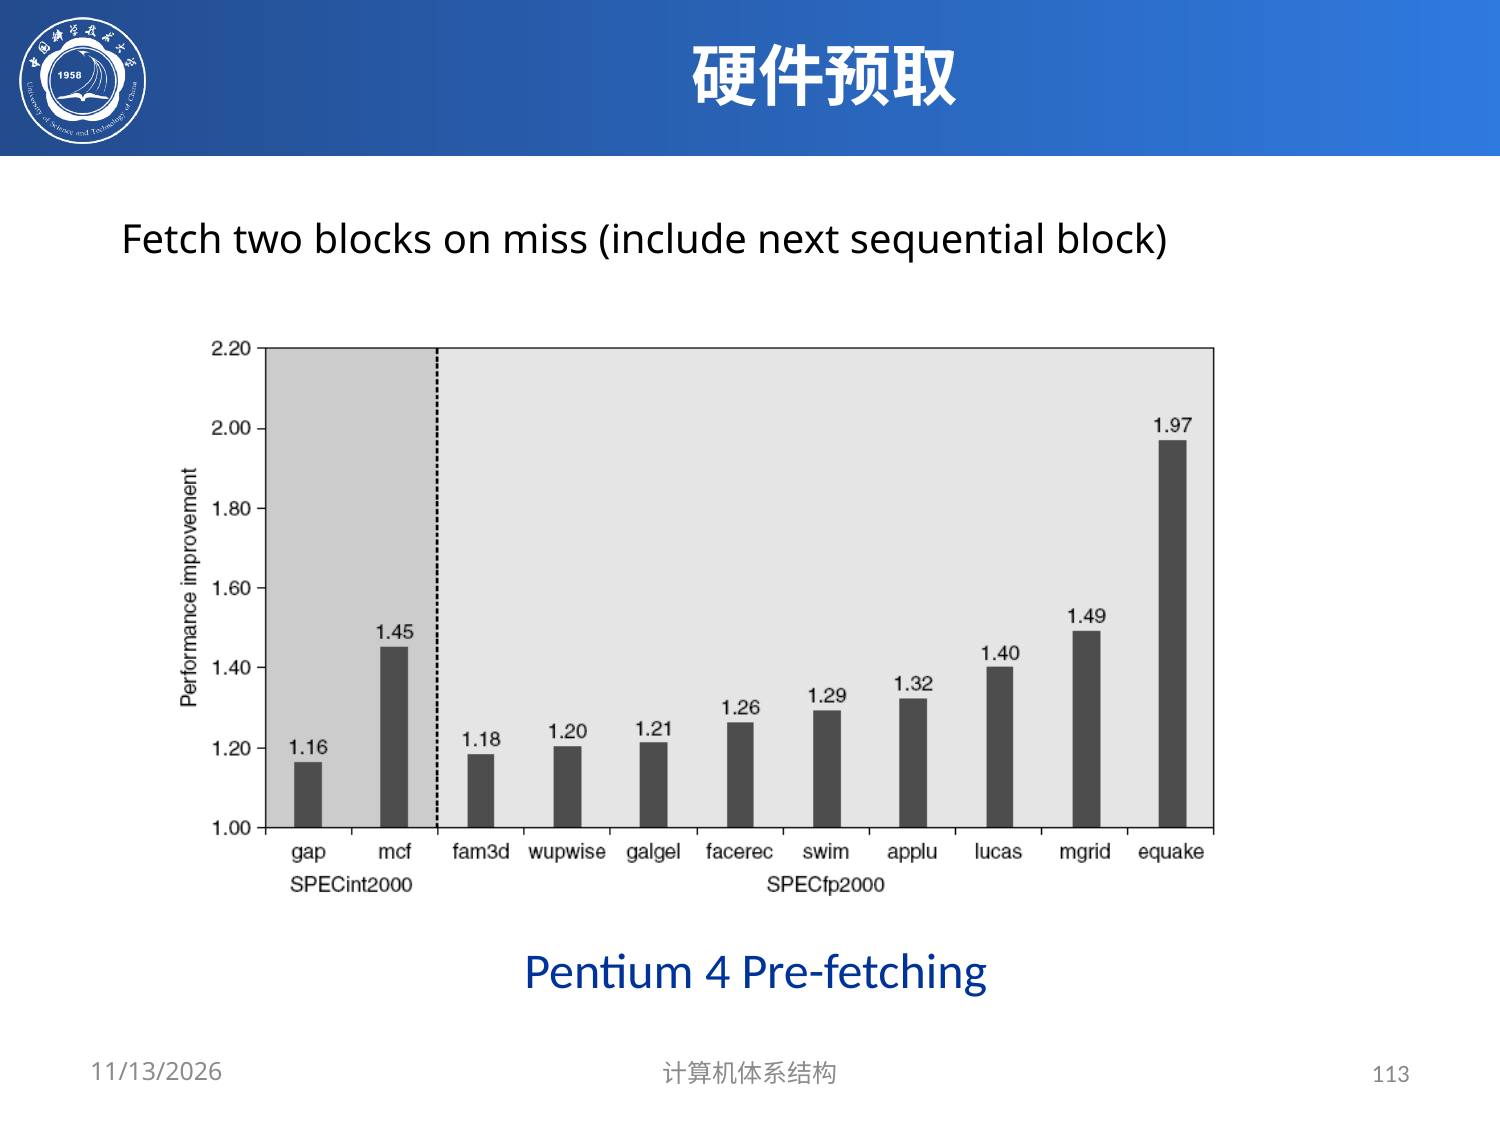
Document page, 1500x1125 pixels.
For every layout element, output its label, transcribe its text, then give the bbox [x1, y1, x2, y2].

picture [149, 325, 1238, 905]
text_box Pentium 4 Pre-fetching [106, 930, 1406, 1006]
list Fetch two blocks on miss (include next sequential block) [106, 205, 1400, 299]
picture [19, 17, 146, 144]
title 硬件预取 [150, 0, 1500, 148]
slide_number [75, 1042, 425, 1103]
footer 计算机体系结构 [512, 1042, 988, 1103]
slide_number 113 [1074, 1042, 1425, 1103]
